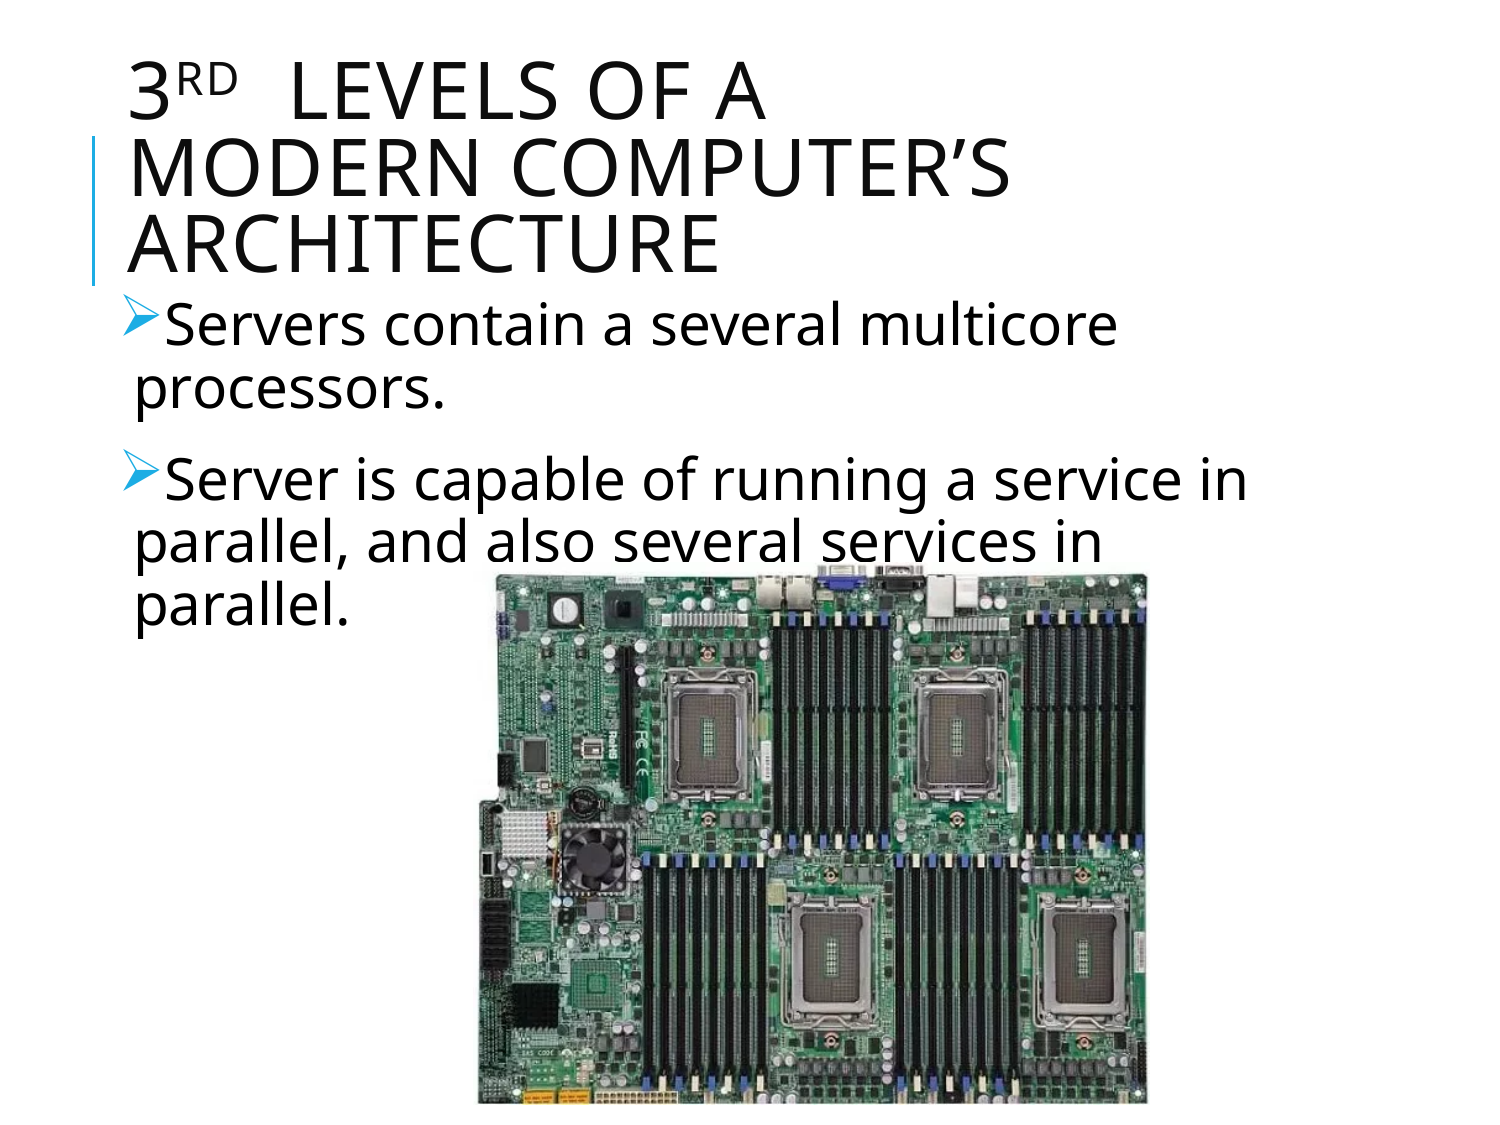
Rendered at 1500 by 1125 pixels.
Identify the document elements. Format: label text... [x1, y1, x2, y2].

title 3rd levels of a modern computer’s architecture [112, 50, 1309, 296]
list Servers contain a several multicore processors. Server is capable of running a service in parallel, and also several services in parallel. [110, 287, 1307, 948]
picture [473, 562, 1151, 1105]
